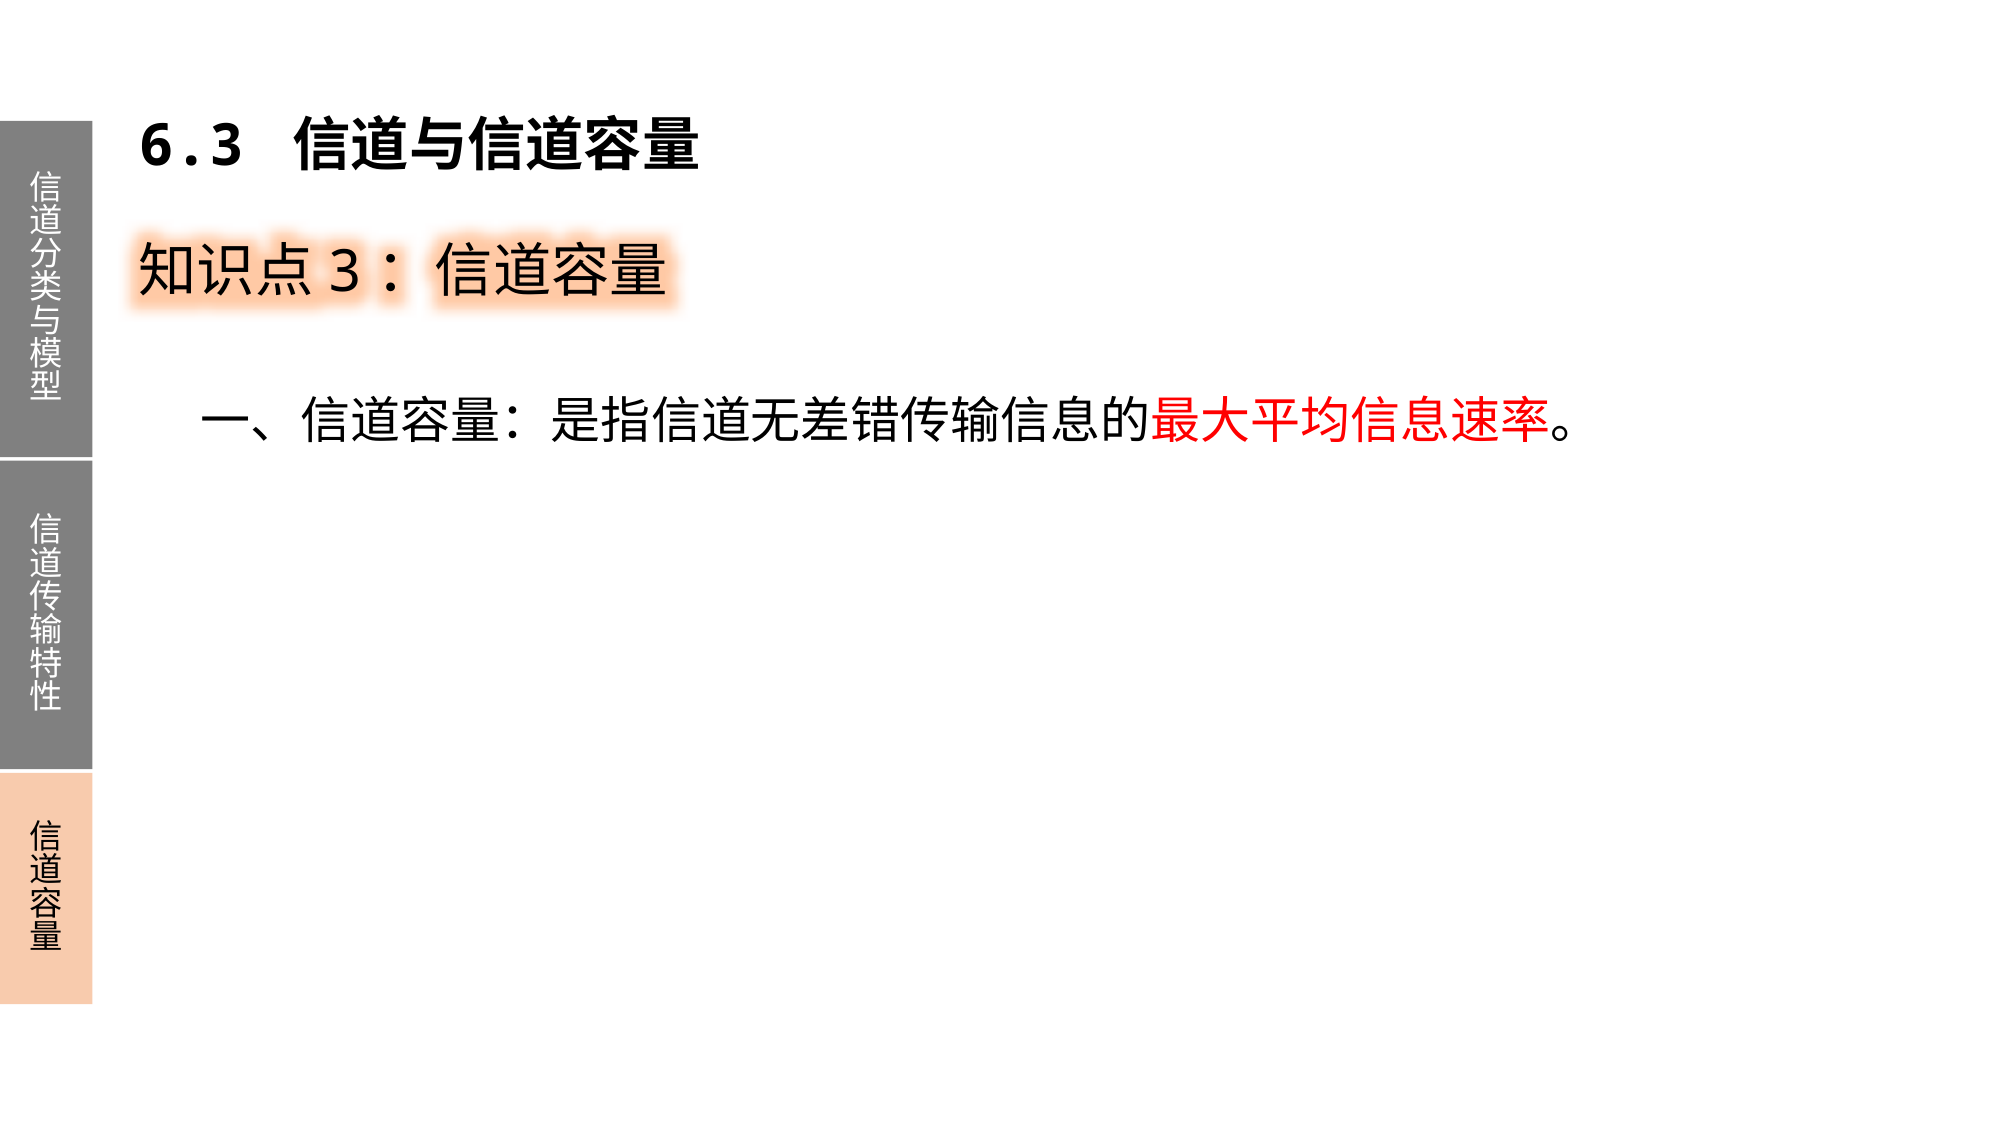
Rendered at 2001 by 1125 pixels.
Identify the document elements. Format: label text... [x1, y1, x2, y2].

text_box 一、信道容量：是指信道无差错传输信息的最大平均信息速率。 [186, 350, 1827, 456]
text_box 知识点3：信道容量 [120, 172, 1945, 329]
table_cell -1 [114, 166, 1954, 339]
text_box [0, 120, 93, 1005]
text_box 6.3 信道与信道容量 [120, 97, 1568, 152]
text_box 二、双极不归零码：二进制数字符号0和1分别用负电平和正电平表示。 [118, 170, 1949, 335]
